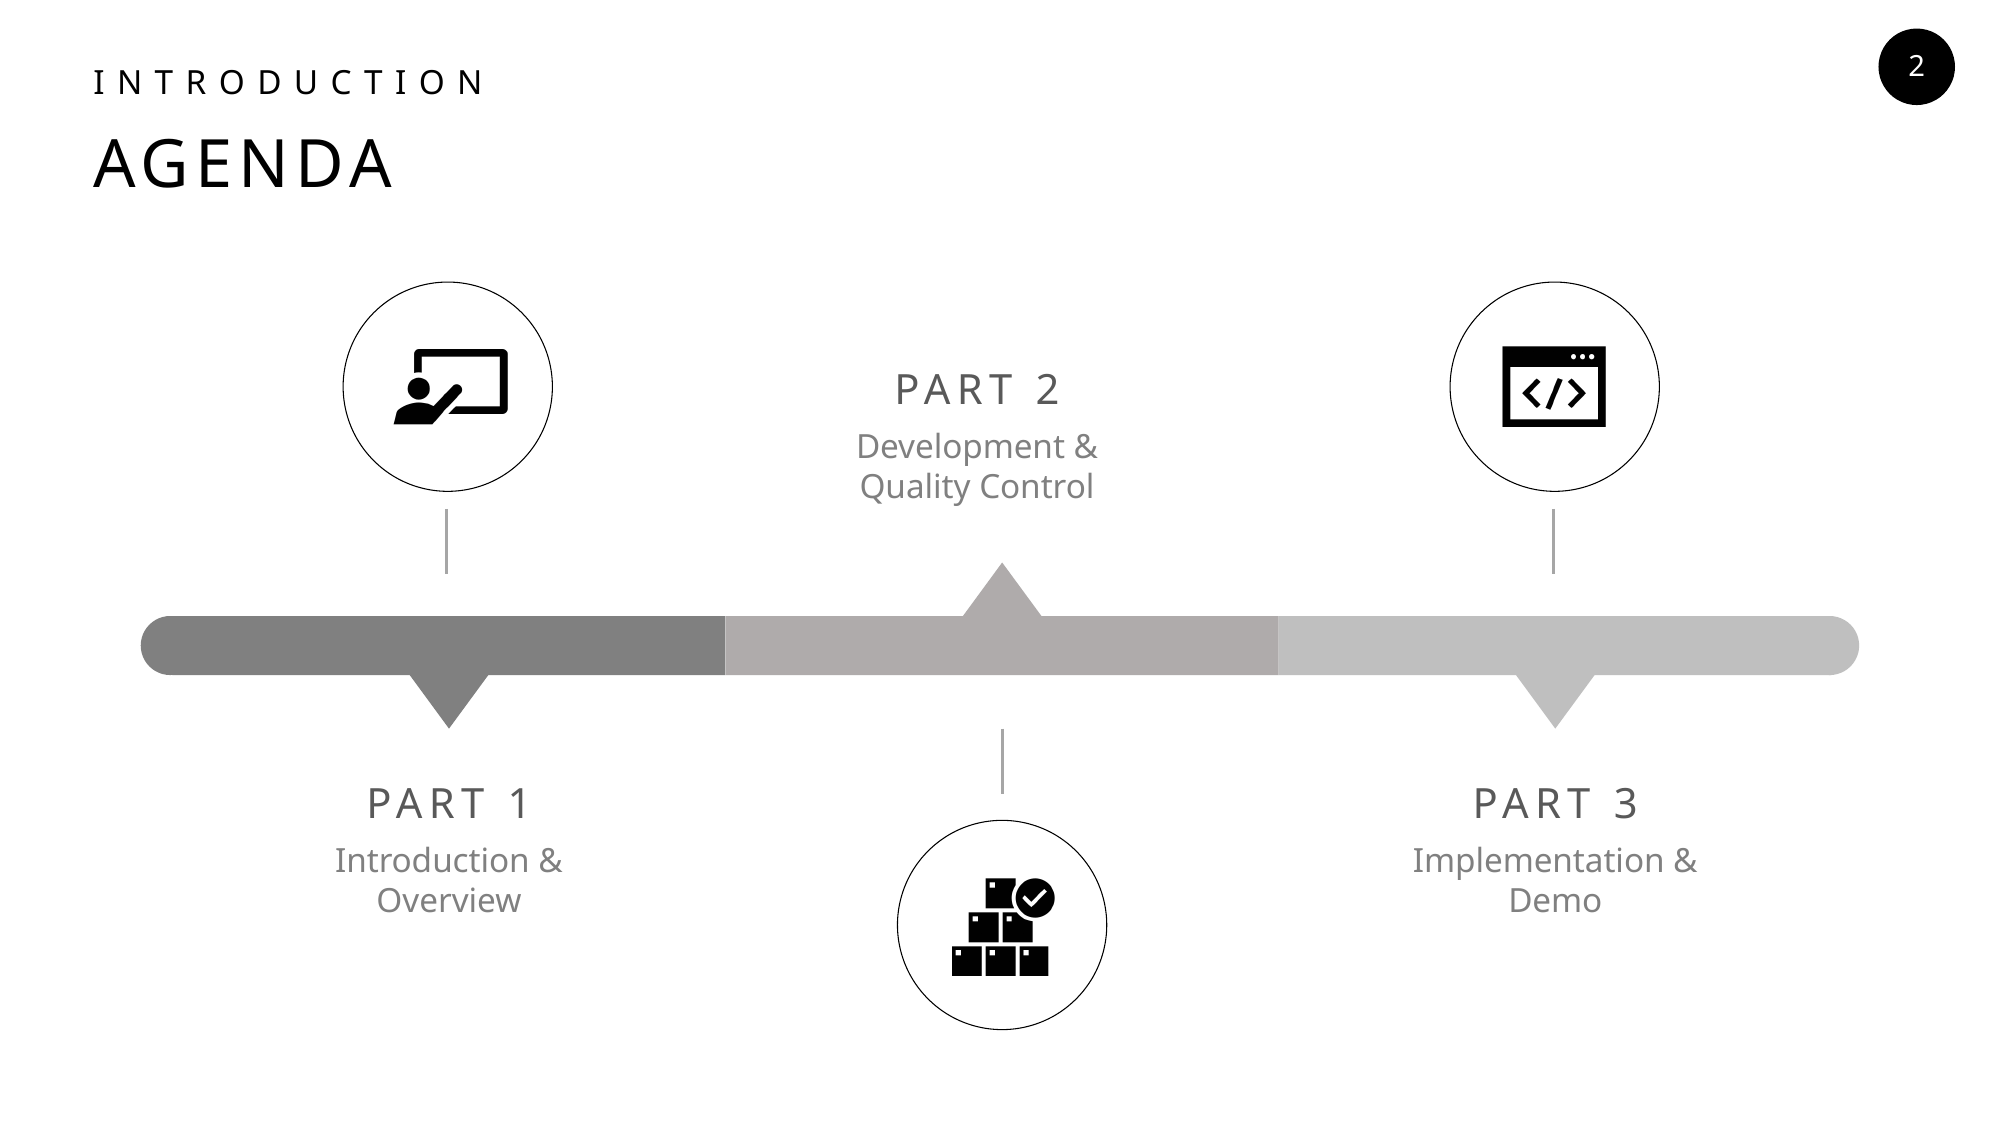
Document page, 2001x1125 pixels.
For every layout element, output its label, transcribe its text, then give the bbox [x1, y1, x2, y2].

text_box [139, 614, 179, 677]
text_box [1278, 616, 1832, 729]
list AGENDA [78, 122, 1676, 219]
picture [1492, 324, 1616, 449]
text_box [1821, 614, 1861, 676]
text_box PART 2 Development & Quality Control [742, 355, 1212, 513]
text_box [896, 819, 1108, 1031]
text_box [342, 281, 554, 493]
text_box PART 3 Implementation & Demo [1320, 769, 1791, 927]
text_box PART 1 Introduction & Overview [214, 769, 684, 927]
list INTRODUCTION [78, 58, 1686, 110]
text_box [725, 562, 1279, 676]
slide_number 2 [1878, 42, 1956, 92]
text_box [1449, 281, 1661, 493]
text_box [172, 616, 726, 729]
picture [940, 864, 1065, 989]
picture [388, 324, 513, 449]
